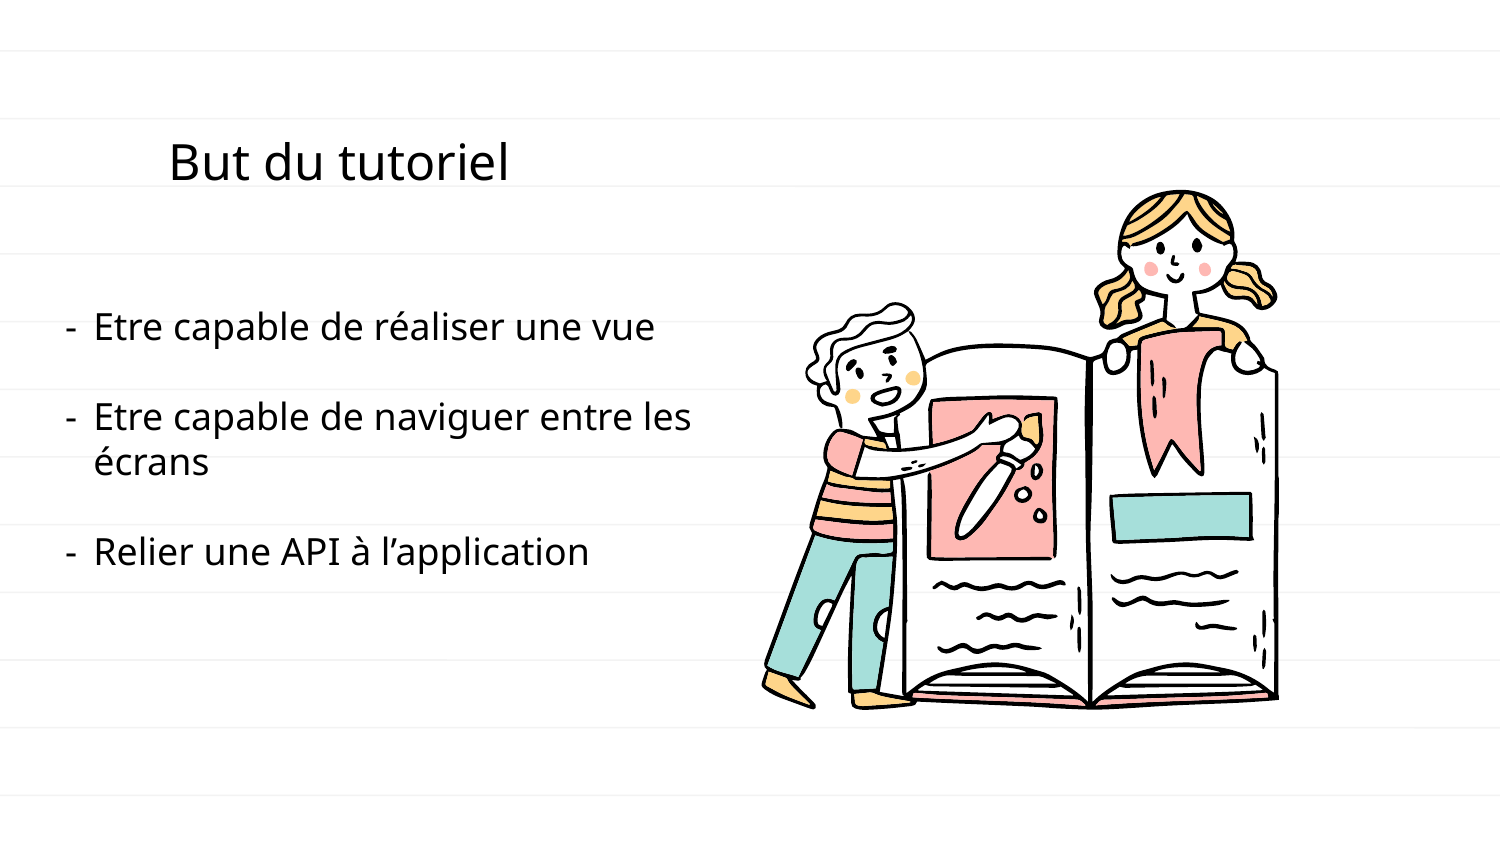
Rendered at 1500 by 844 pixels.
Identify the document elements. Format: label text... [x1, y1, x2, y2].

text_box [760, 189, 1279, 710]
subtitle Etre capable de réaliser une vue Etre capable de naviguer entre les écrans Relier une API à l’application [65, 288, 722, 639]
title But du tutoriel [154, 84, 1350, 205]
